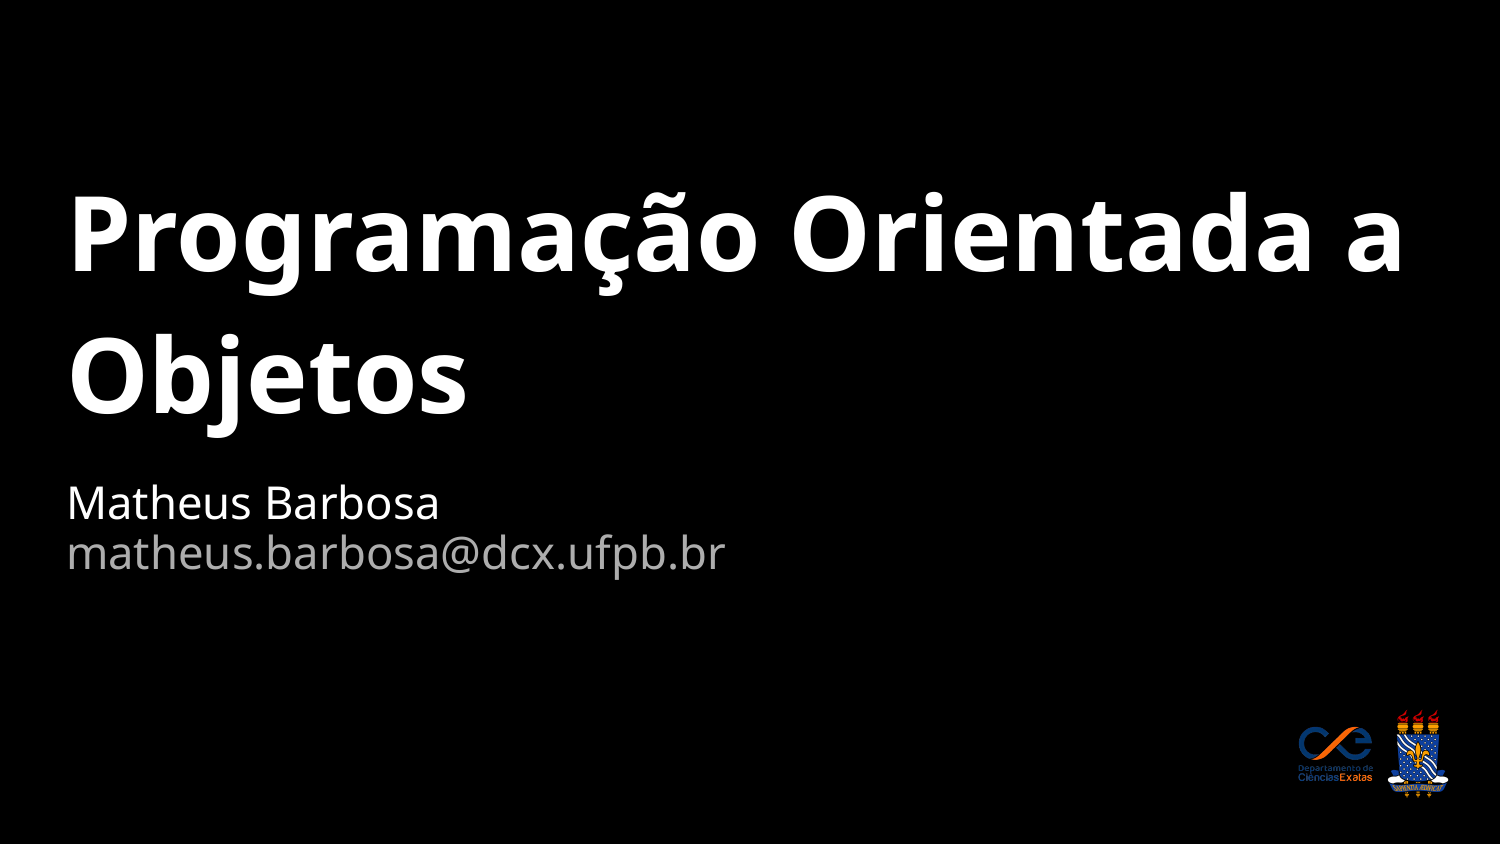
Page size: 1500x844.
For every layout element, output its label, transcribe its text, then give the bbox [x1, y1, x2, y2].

picture [1387, 709, 1450, 798]
subtitle Matheus Barbosa matheus.barbosa@dcx.ufpb.br [51, 464, 1449, 595]
title Programação Orientada a Objetos [51, 122, 1449, 459]
picture [1294, 702, 1377, 805]
